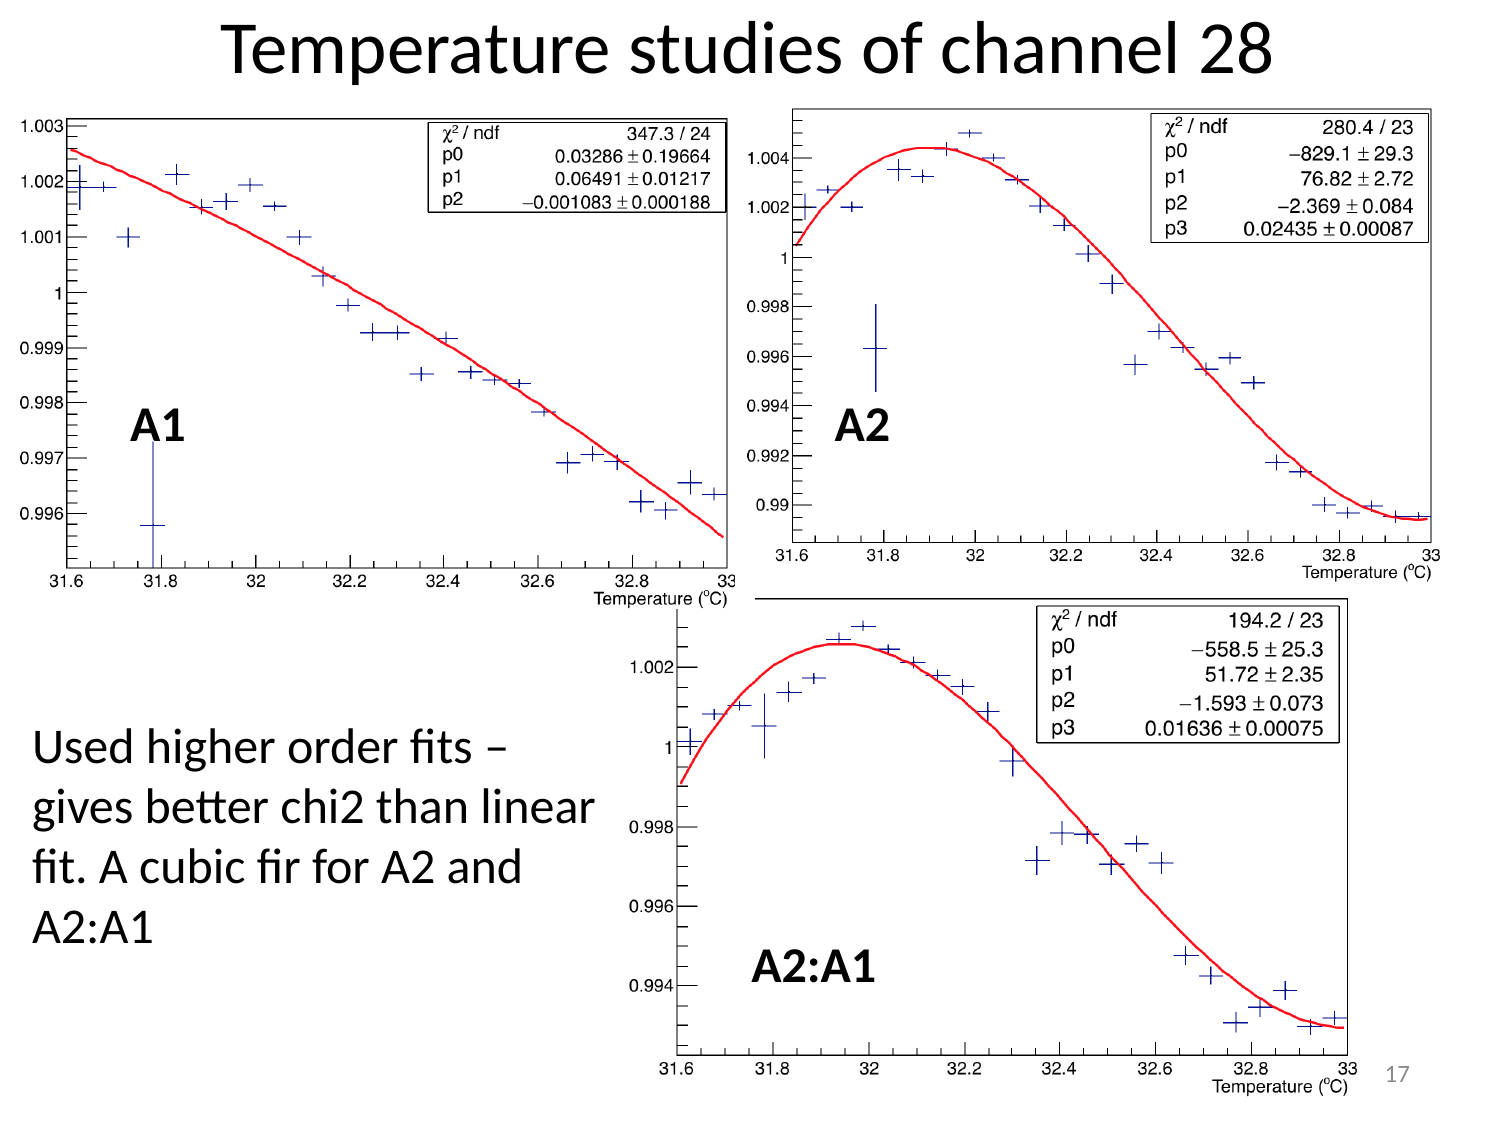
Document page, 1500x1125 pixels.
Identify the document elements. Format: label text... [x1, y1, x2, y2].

text_box Temperature studies of channel 28 [37, 0, 1459, 101]
picture [0, 85, 1482, 1097]
text_box Used higher order fits – gives better chi2 than linear fit. A cubic fir for A2 and A2:A1 [17, 705, 607, 961]
slide_number 17 [1375, 1042, 1425, 1103]
